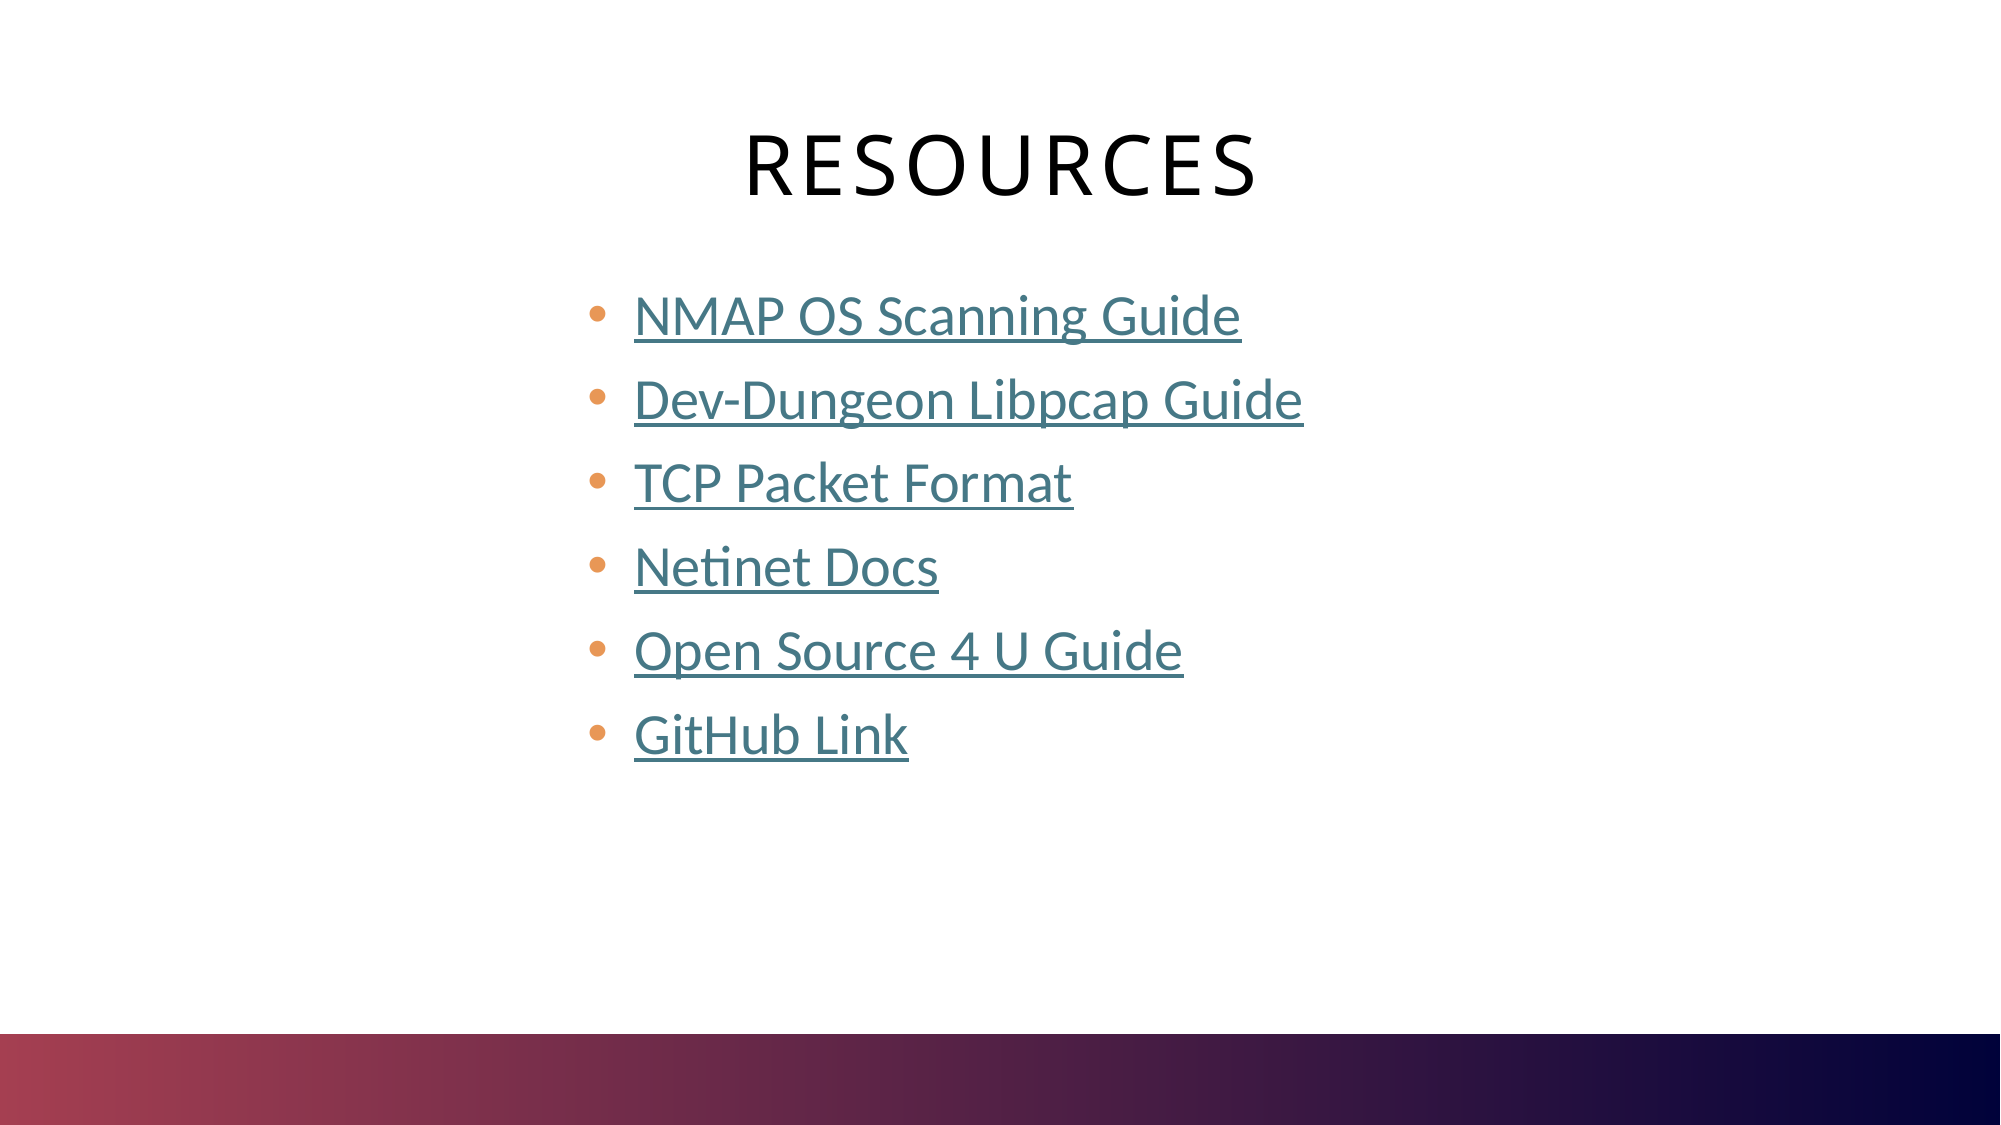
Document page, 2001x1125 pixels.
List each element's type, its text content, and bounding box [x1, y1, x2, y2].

title Resources [137, 60, 1863, 278]
list NMAP OS Scanning Guide Dev-Dungeon Libpcap Guide TCP Packet Format Netinet Docs Open Source 4 U Guide GitHub Link [572, 277, 1428, 957]
